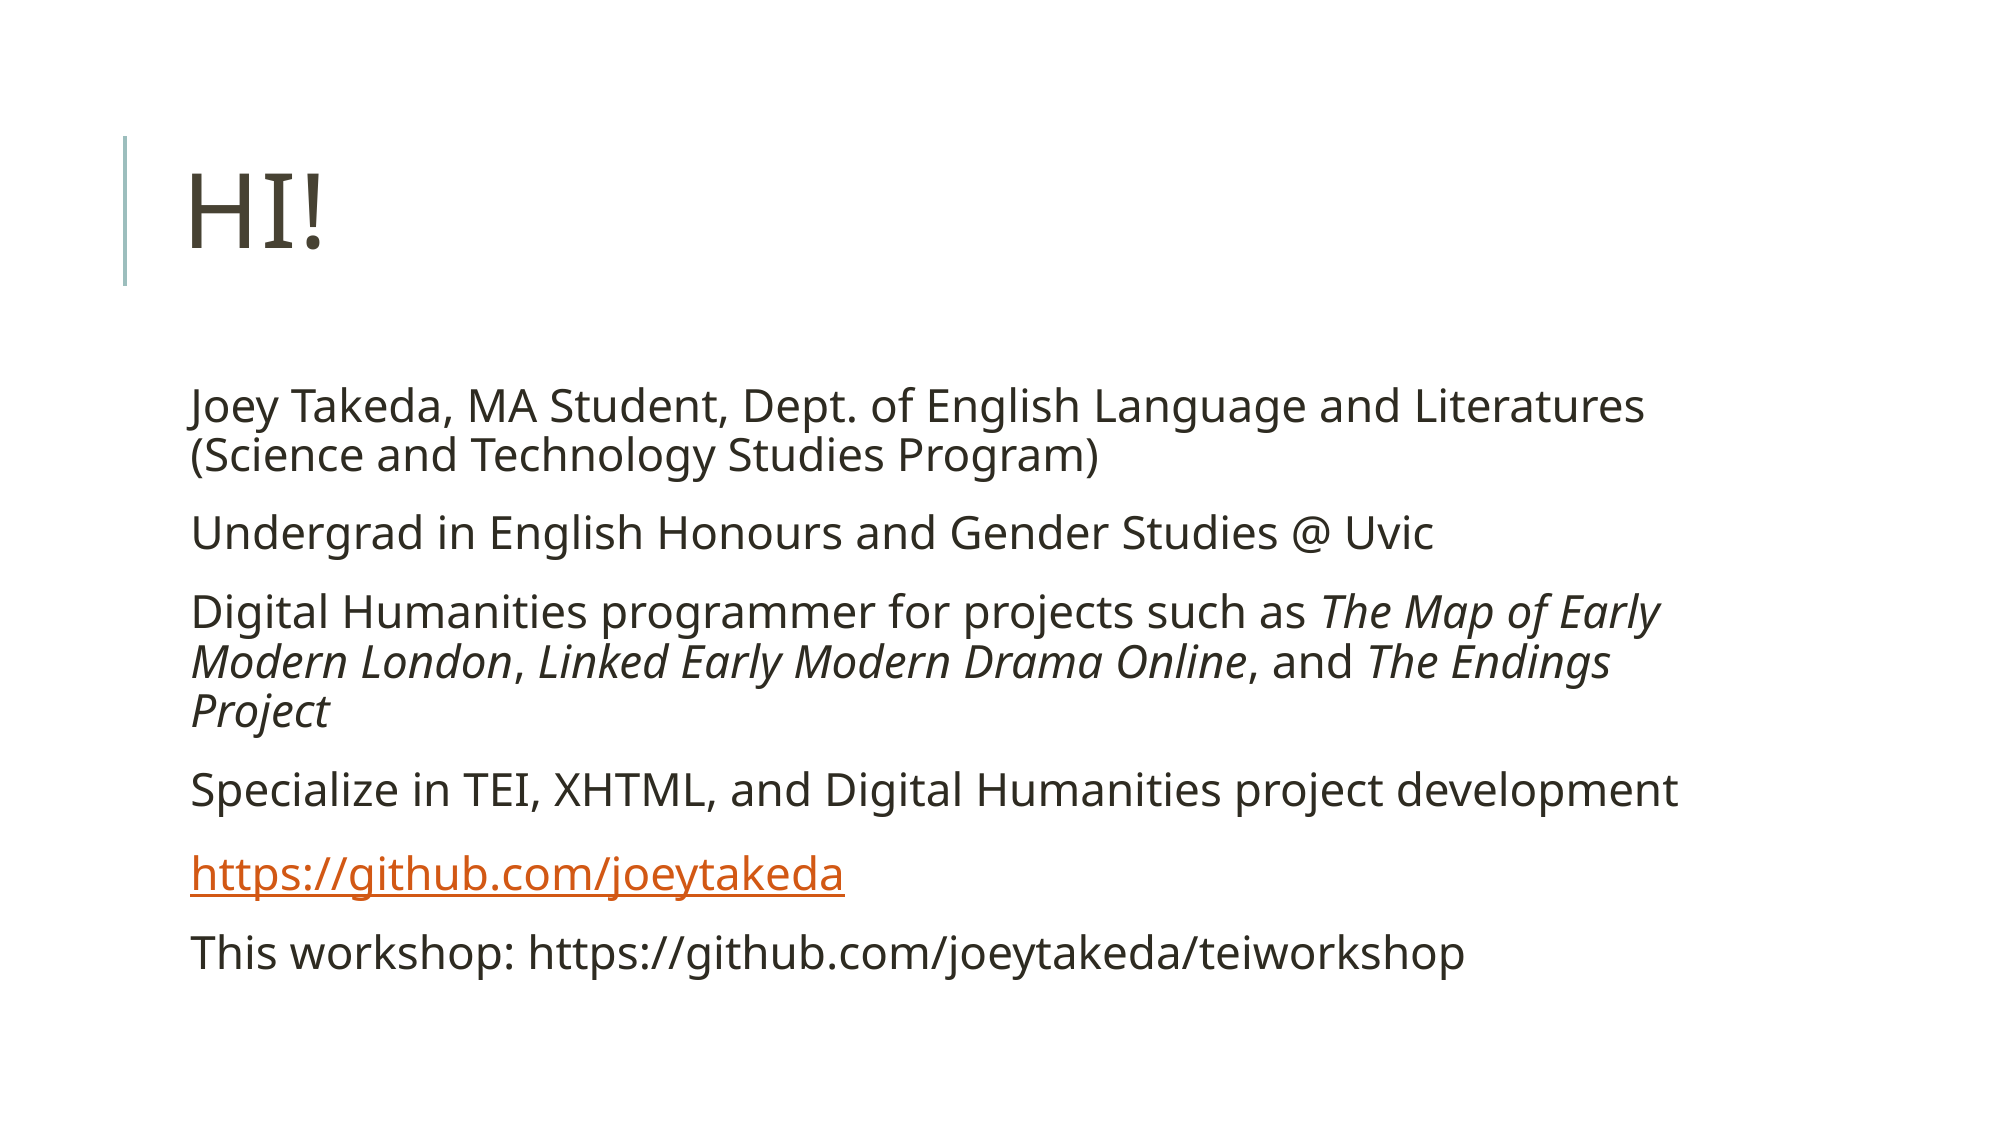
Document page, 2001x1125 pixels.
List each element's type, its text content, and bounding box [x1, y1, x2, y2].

list Joey Takeda, MA Student, Dept. of English Language and Literatures (Science and Technology Studies Program) Undergrad in English Honours and Gender Studies @ Uvic Digital Humanities programmer for projects such as The Map of Early Modern London, Linked Early Modern Drama Online, and The Endings Project Specialize in TEI, XHTML, and Digital Humanities project development https://github.com/joeytakeda This workshop: https://github.com/joeytakeda/teiworkshop [168, 375, 1763, 1035]
title Hi! [168, 96, 1763, 342]
